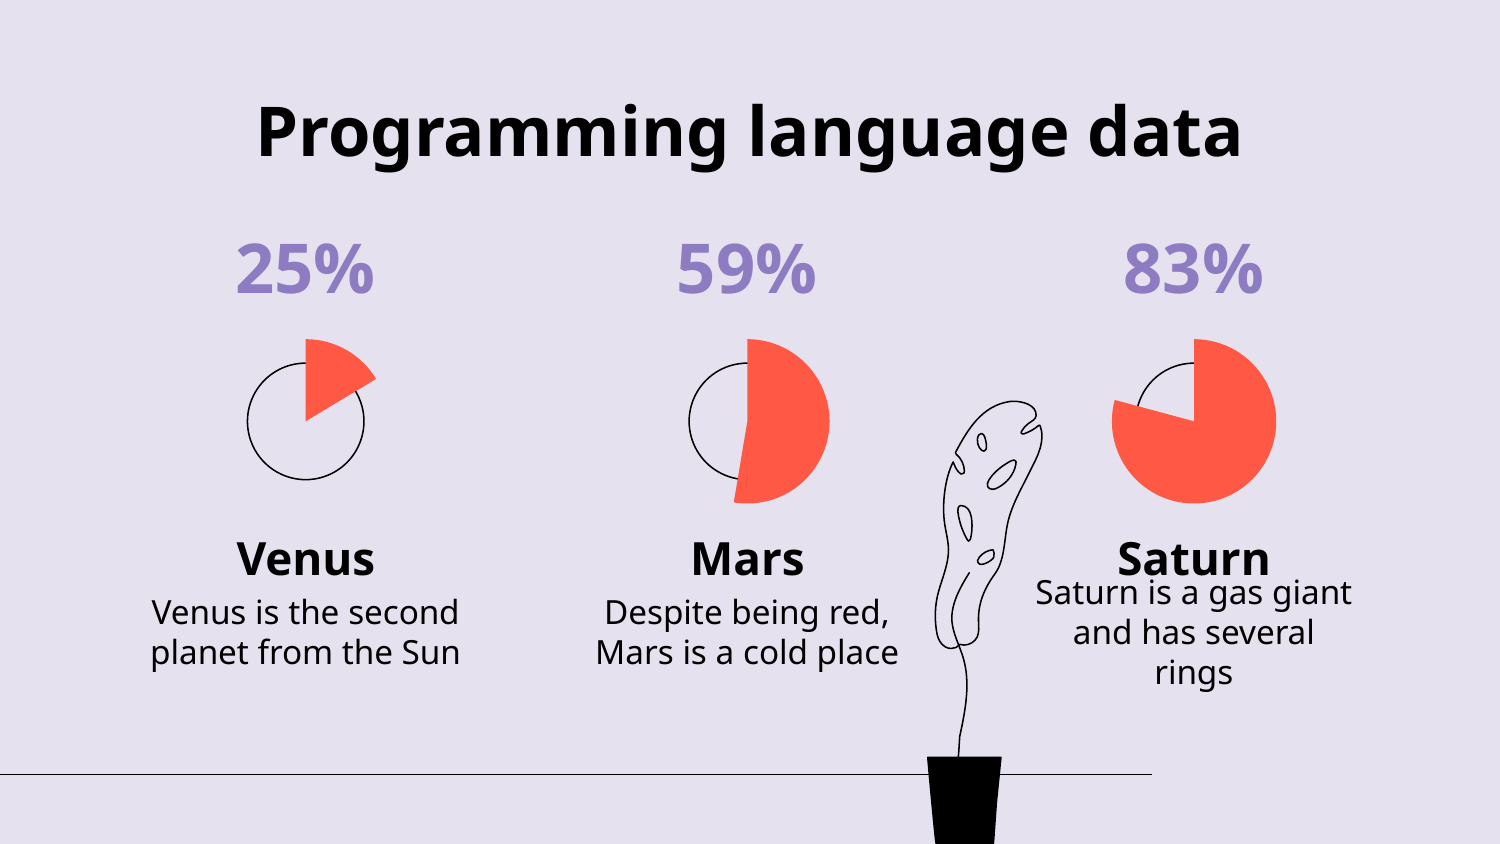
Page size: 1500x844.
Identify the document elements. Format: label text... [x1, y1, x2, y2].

subtitle Saturn [1049, 514, 1372, 588]
subtitle Mars [569, 514, 922, 588]
title Programming language data [116, 72, 1383, 167]
title 83% [1016, 232, 1372, 301]
title 25% [127, 232, 484, 301]
subtitle Venus is the second planet from the Sun [128, 588, 484, 674]
subtitle Despite being red, Mars is a cold place [569, 588, 922, 674]
text_box [305, 339, 377, 422]
text_box [247, 363, 364, 480]
text_box [1111, 339, 1277, 504]
subtitle Saturn is a gas giant and has several rings [1049, 588, 1372, 674]
title 59% [569, 232, 925, 301]
text_box [733, 339, 830, 504]
subtitle Venus [128, 514, 484, 588]
text_box [689, 363, 747, 479]
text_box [927, 401, 1045, 844]
text_box [1138, 363, 1194, 421]
